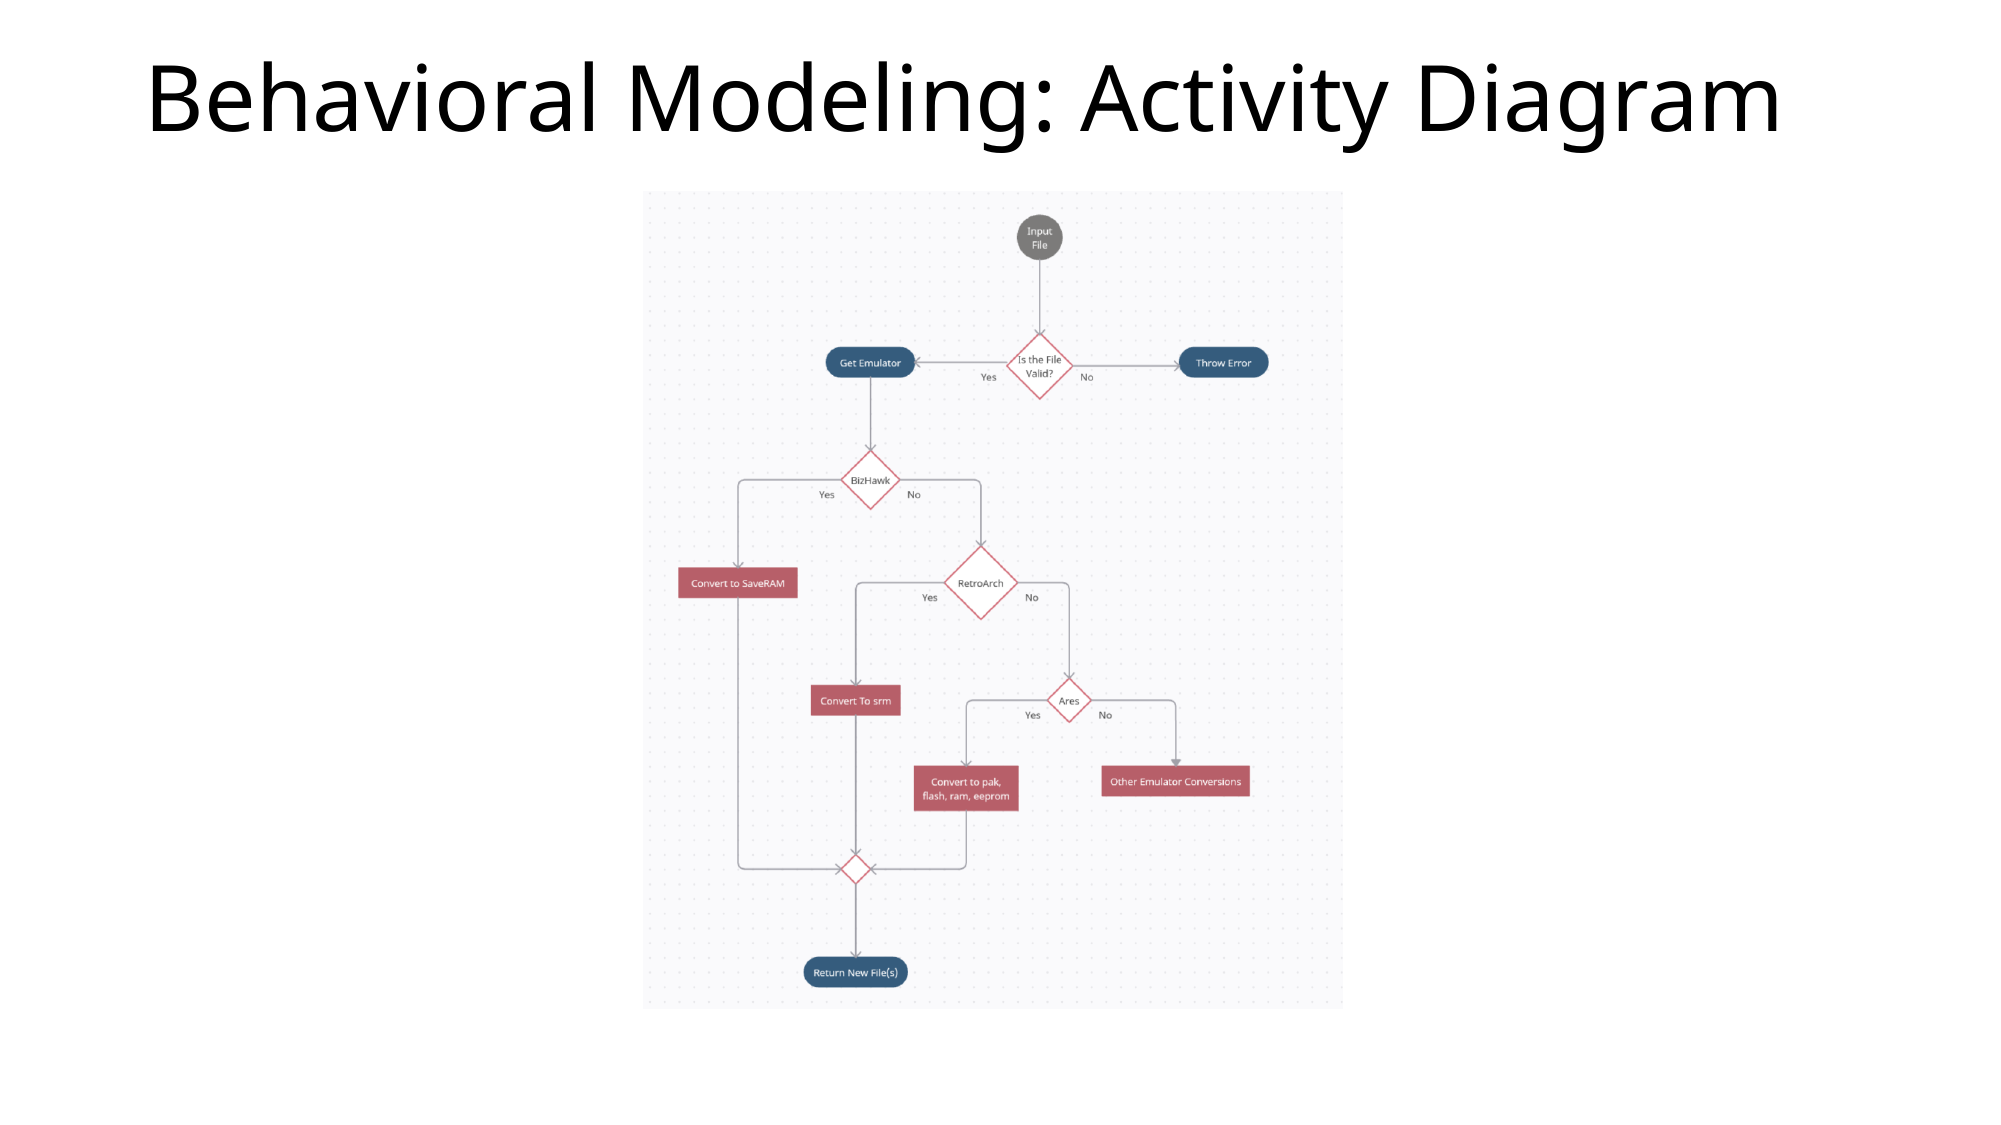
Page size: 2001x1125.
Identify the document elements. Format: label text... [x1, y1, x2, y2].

title Behavioral Modeling: Activity Diagram [136, 0, 1863, 212]
picture [643, 190, 1343, 1009]
